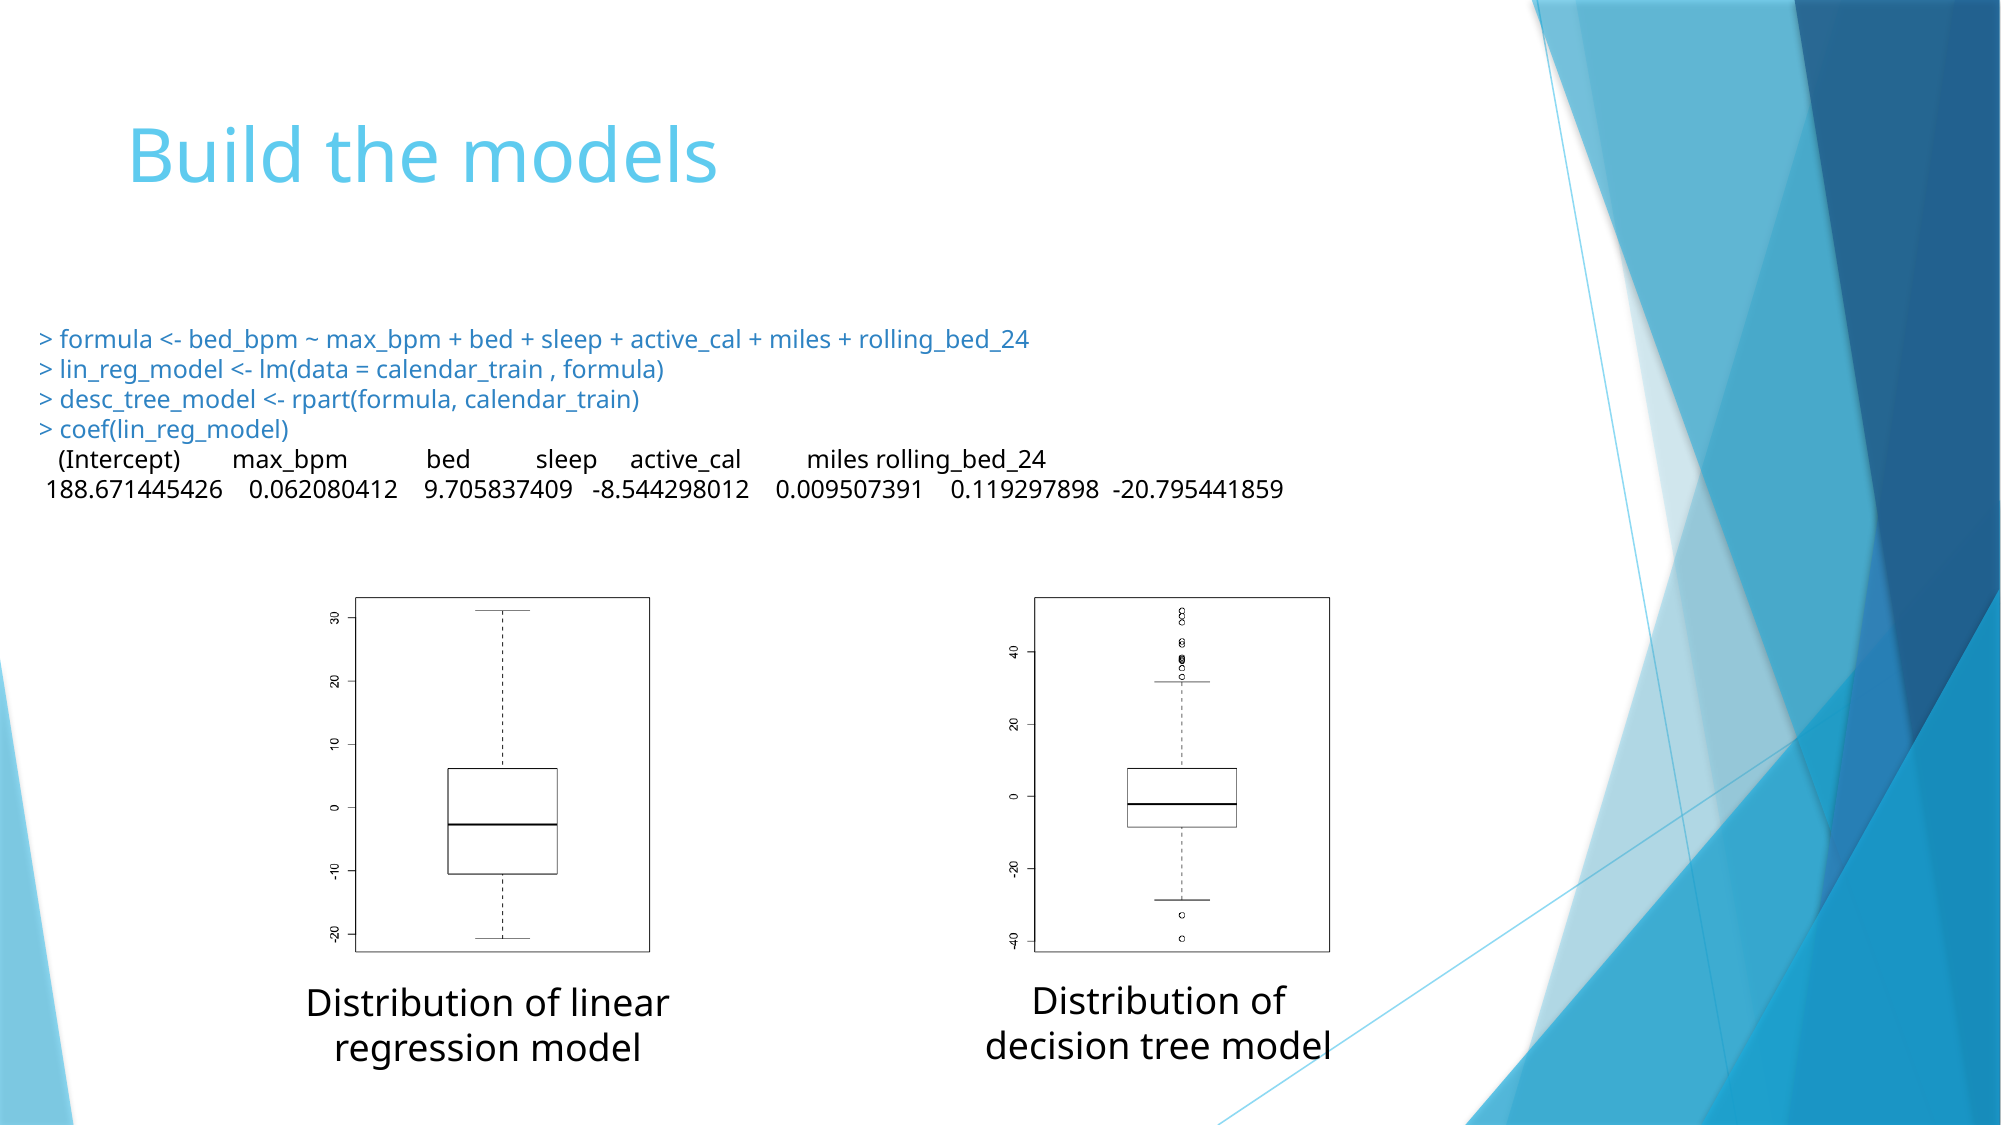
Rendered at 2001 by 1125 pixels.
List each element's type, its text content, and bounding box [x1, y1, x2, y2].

text_box > formula <- bed_bpm ~ max_bpm + bed + sleep + active_cal + miles + rolling_bed_24 > lin_reg_model <- lm(data = calendar_train , formula) > desc_tree_model <- rpart(formula, calendar_train) > coef(lin_reg_model) (Intercept) max_bpm bed sleep active_cal miles rolling_bed_24 188.671445426 0.062080412 9.705837409 -8.544298012 0.009507391 0.119297898 -20.795441859 [24, 316, 1896, 511]
picture [296, 539, 680, 1024]
text_box Distribution of linear regression model [289, 971, 687, 1077]
text_box Distribution of decision tree model [959, 969, 1358, 1075]
picture [976, 539, 1359, 1024]
title Build the models [111, 99, 1522, 316]
